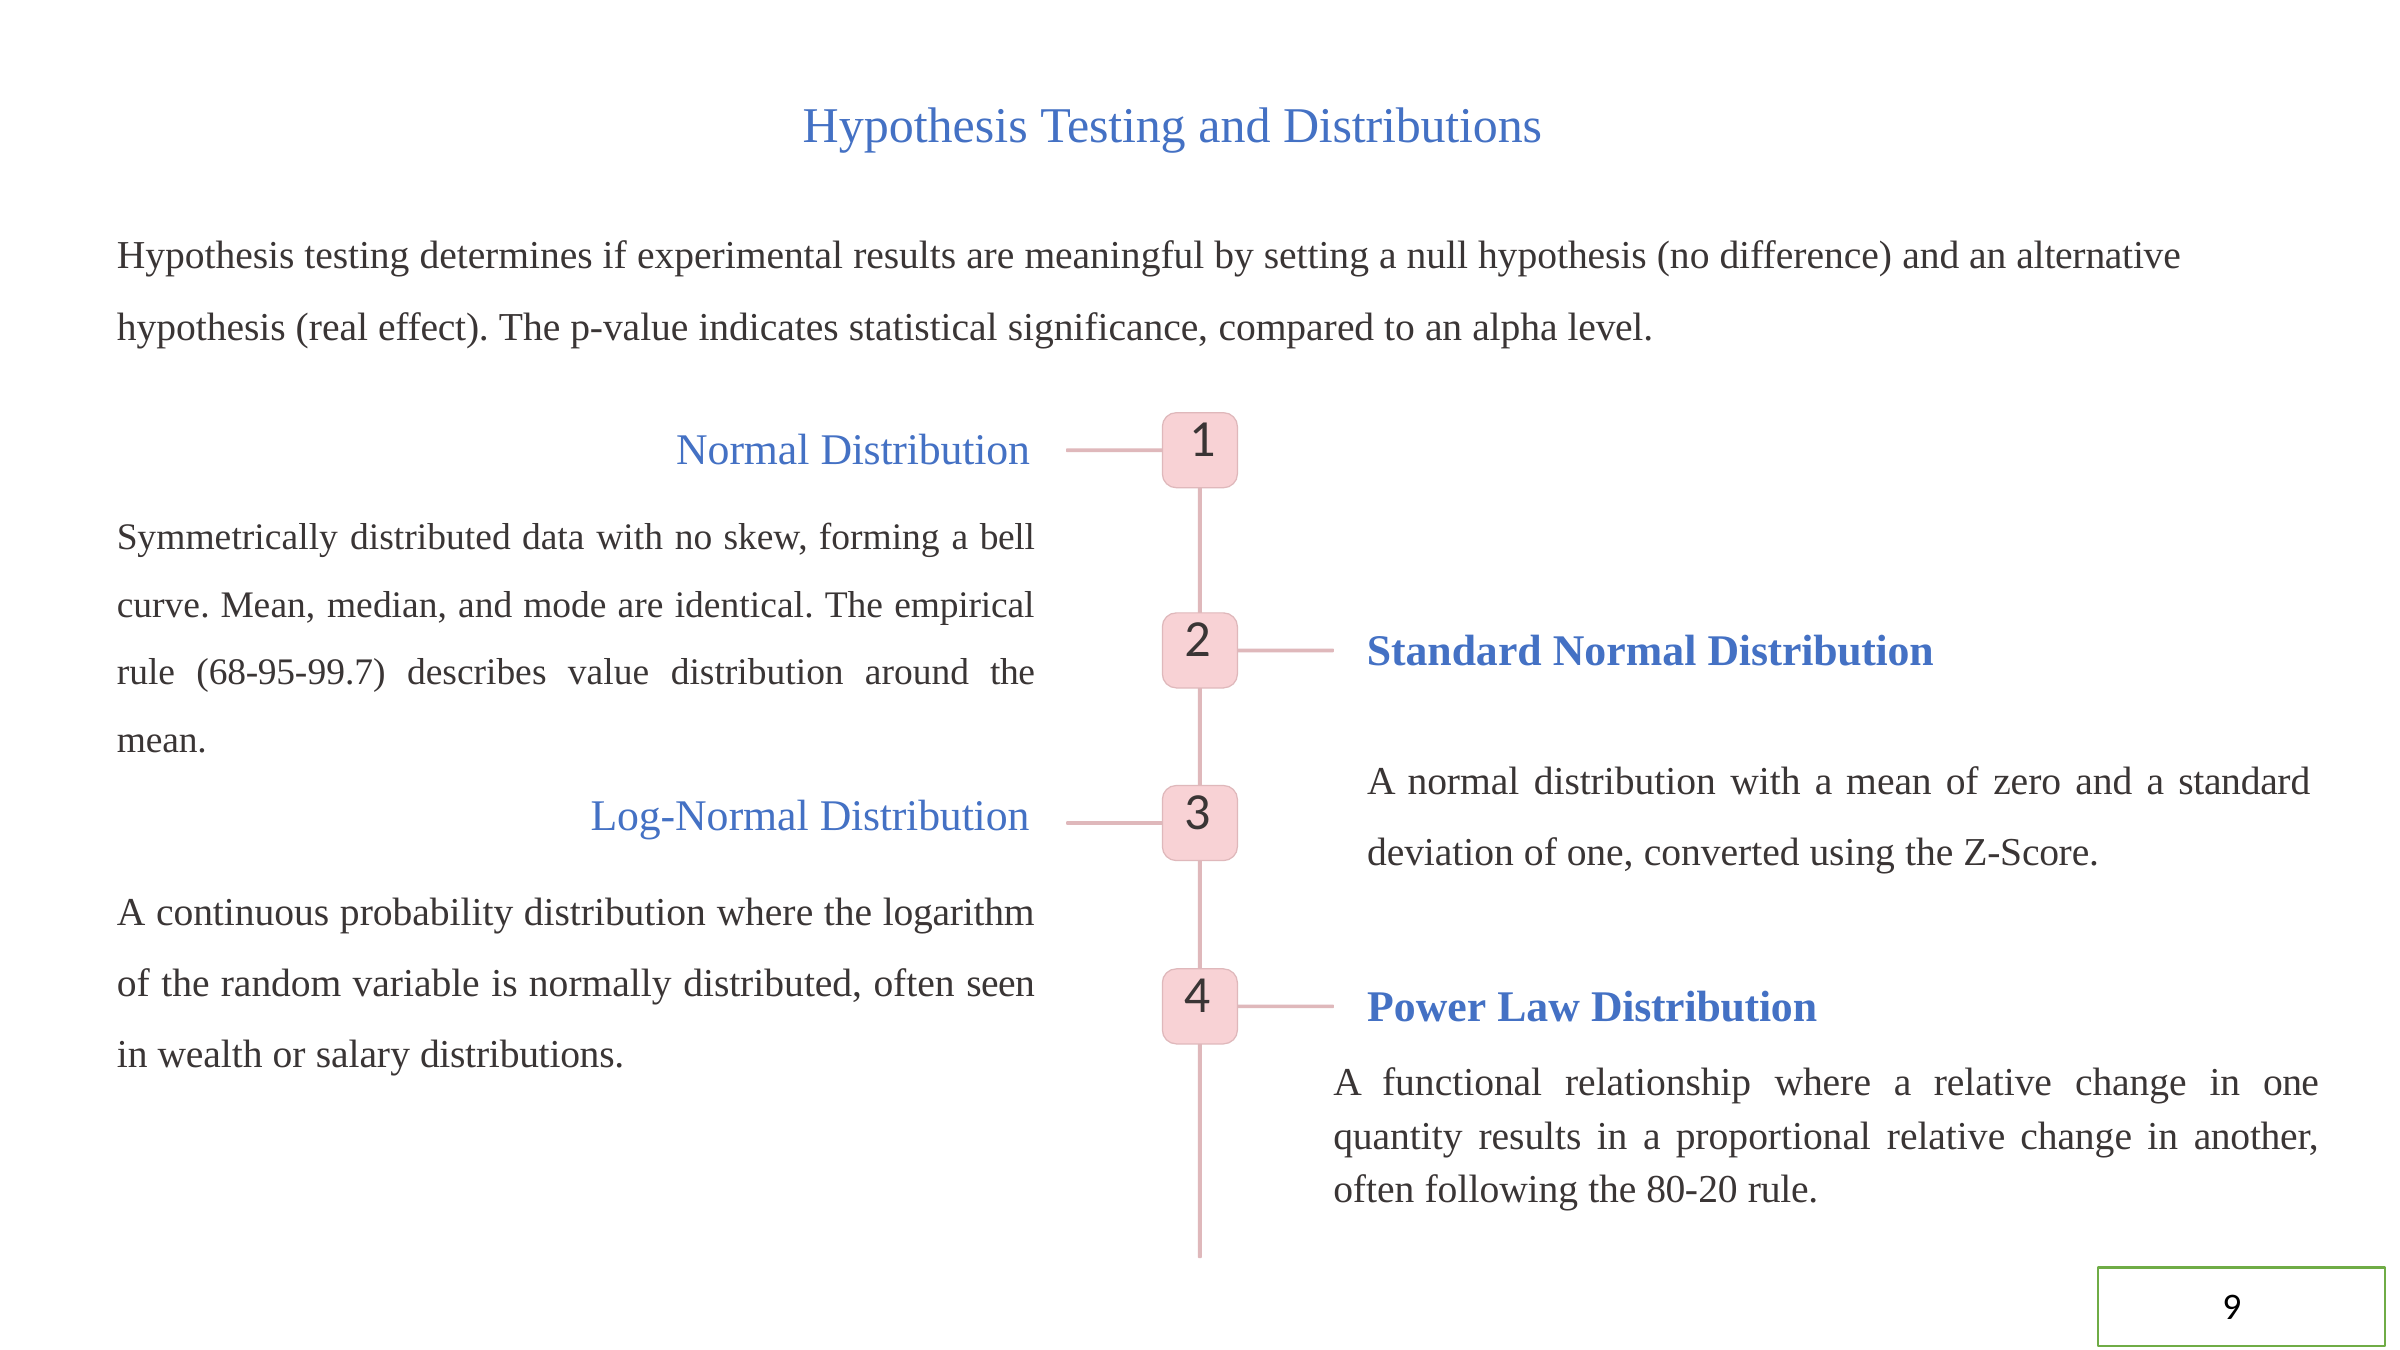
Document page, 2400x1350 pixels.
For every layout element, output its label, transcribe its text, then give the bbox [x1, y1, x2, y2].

text_box Standard Normal Distribution [1364, 619, 1938, 674]
text_box Normal Distribution [673, 419, 1035, 474]
text_box A normal distribution with a mean of zero and a standard deviation of one, converted using the Z-Score. [1364, 729, 2319, 874]
text_box A functional relationship where a relative change in one quantity results in a proportional relative change in another, often following the 80-20 rule. [1331, 1047, 2320, 1211]
text_box 9 [2220, 1289, 2263, 1328]
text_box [1161, 968, 1335, 1045]
text_box Symmetrically distributed data with no skew, forming a bell curve. Mean, median, and mode are identical. The empirical rule (68-95-99.7) describes value distribution around the mean. Log-Normal Distribution [114, 487, 1036, 840]
text_box 1 [1187, 402, 1213, 410]
text_box Hypothesis testing determines if experimental results are meaningful by setting a null hypothesis (no difference) and an alternative hypothesis (real effect). The p-value indicates statistical significance, compared to an alpha level. [114, 203, 2185, 349]
text_box Power Law Distribution [1364, 975, 1821, 1030]
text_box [1161, 612, 1335, 689]
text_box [1065, 784, 1239, 862]
title Hypothesis Testing and Distributions [800, 61, 1547, 203]
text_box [1065, 411, 1239, 784]
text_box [1065, 869, 1239, 1259]
text_box A continuous probability distribution where the logarithm of the random variable is normally distributed, often seen in wealth or salary distributions. [114, 860, 1036, 1076]
